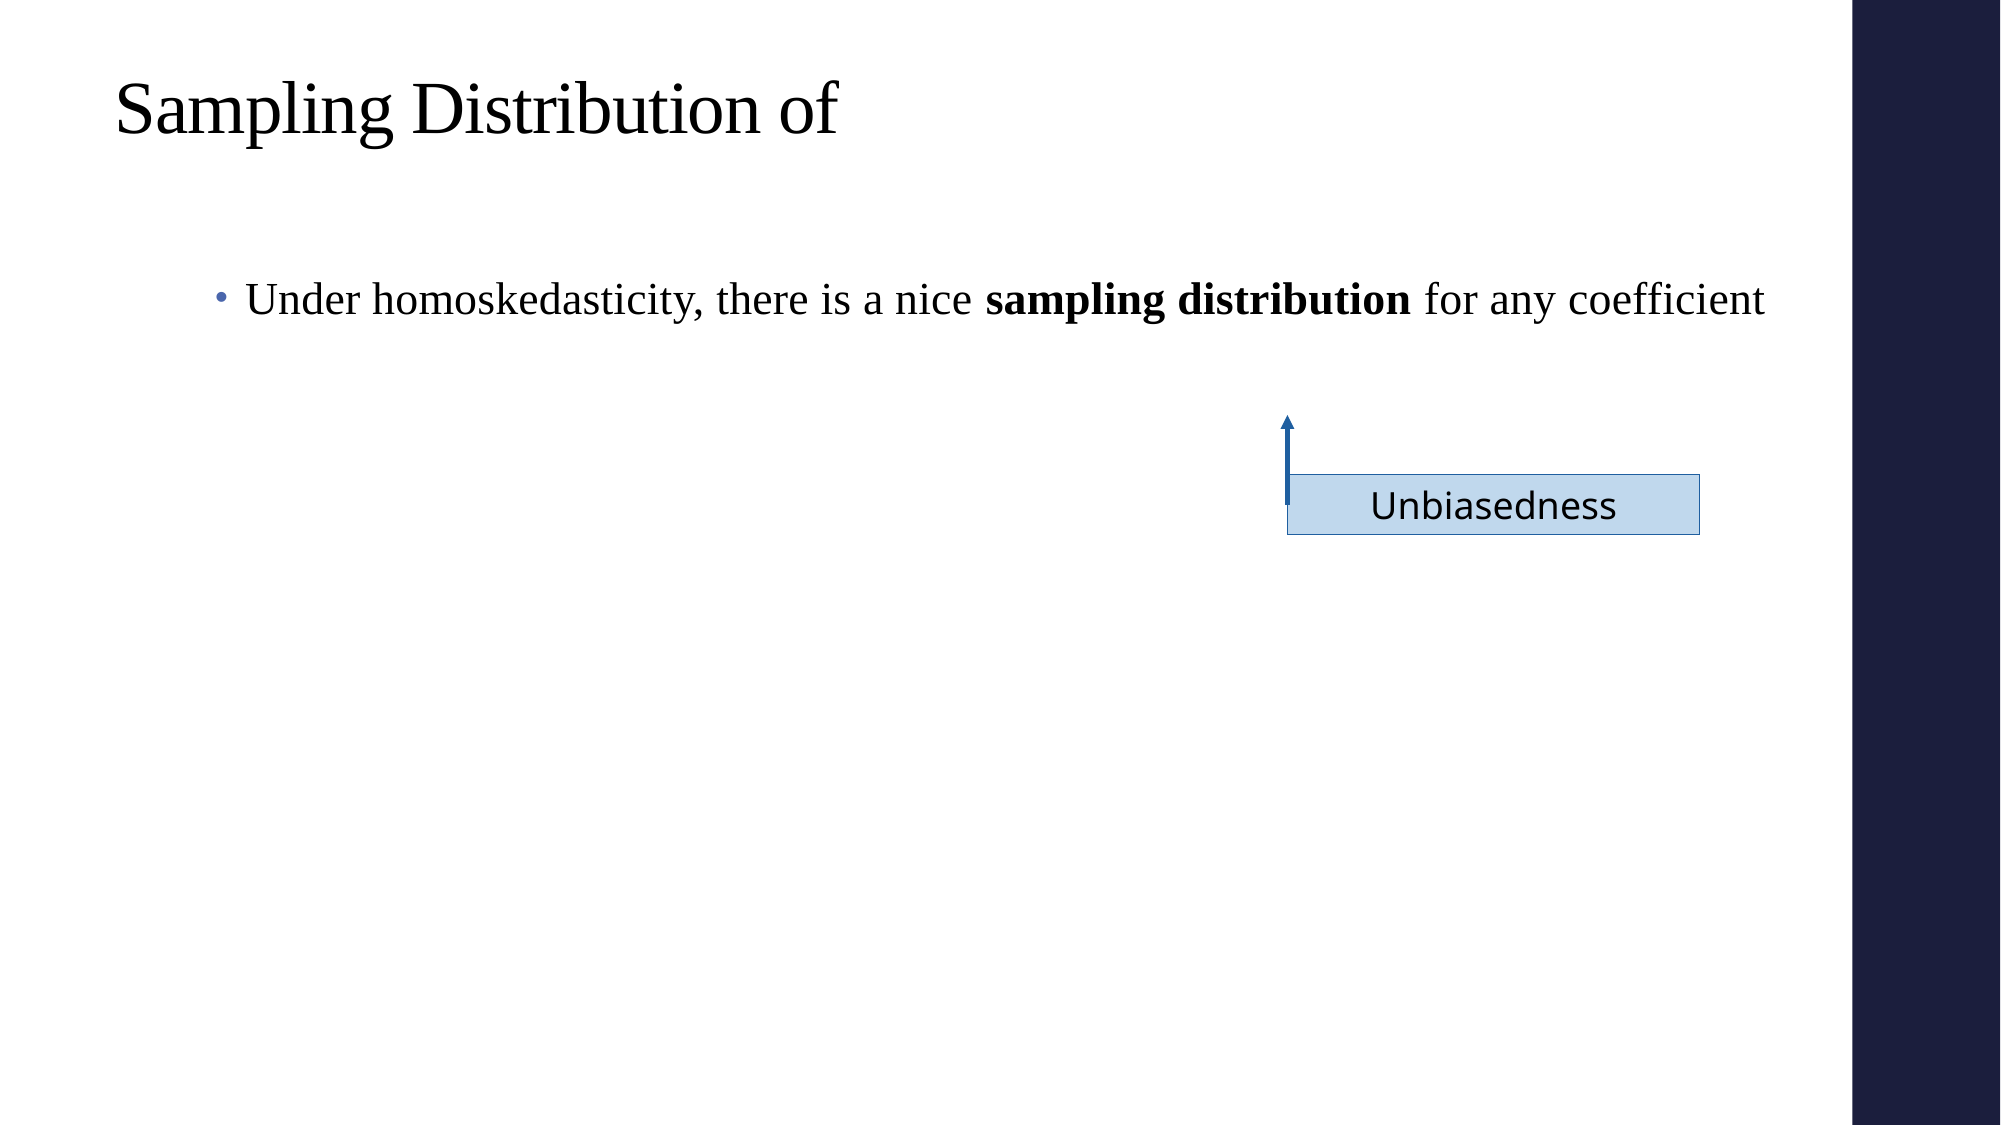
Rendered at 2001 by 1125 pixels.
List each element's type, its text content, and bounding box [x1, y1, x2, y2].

text_box Unbiasedness [1287, 474, 1700, 535]
